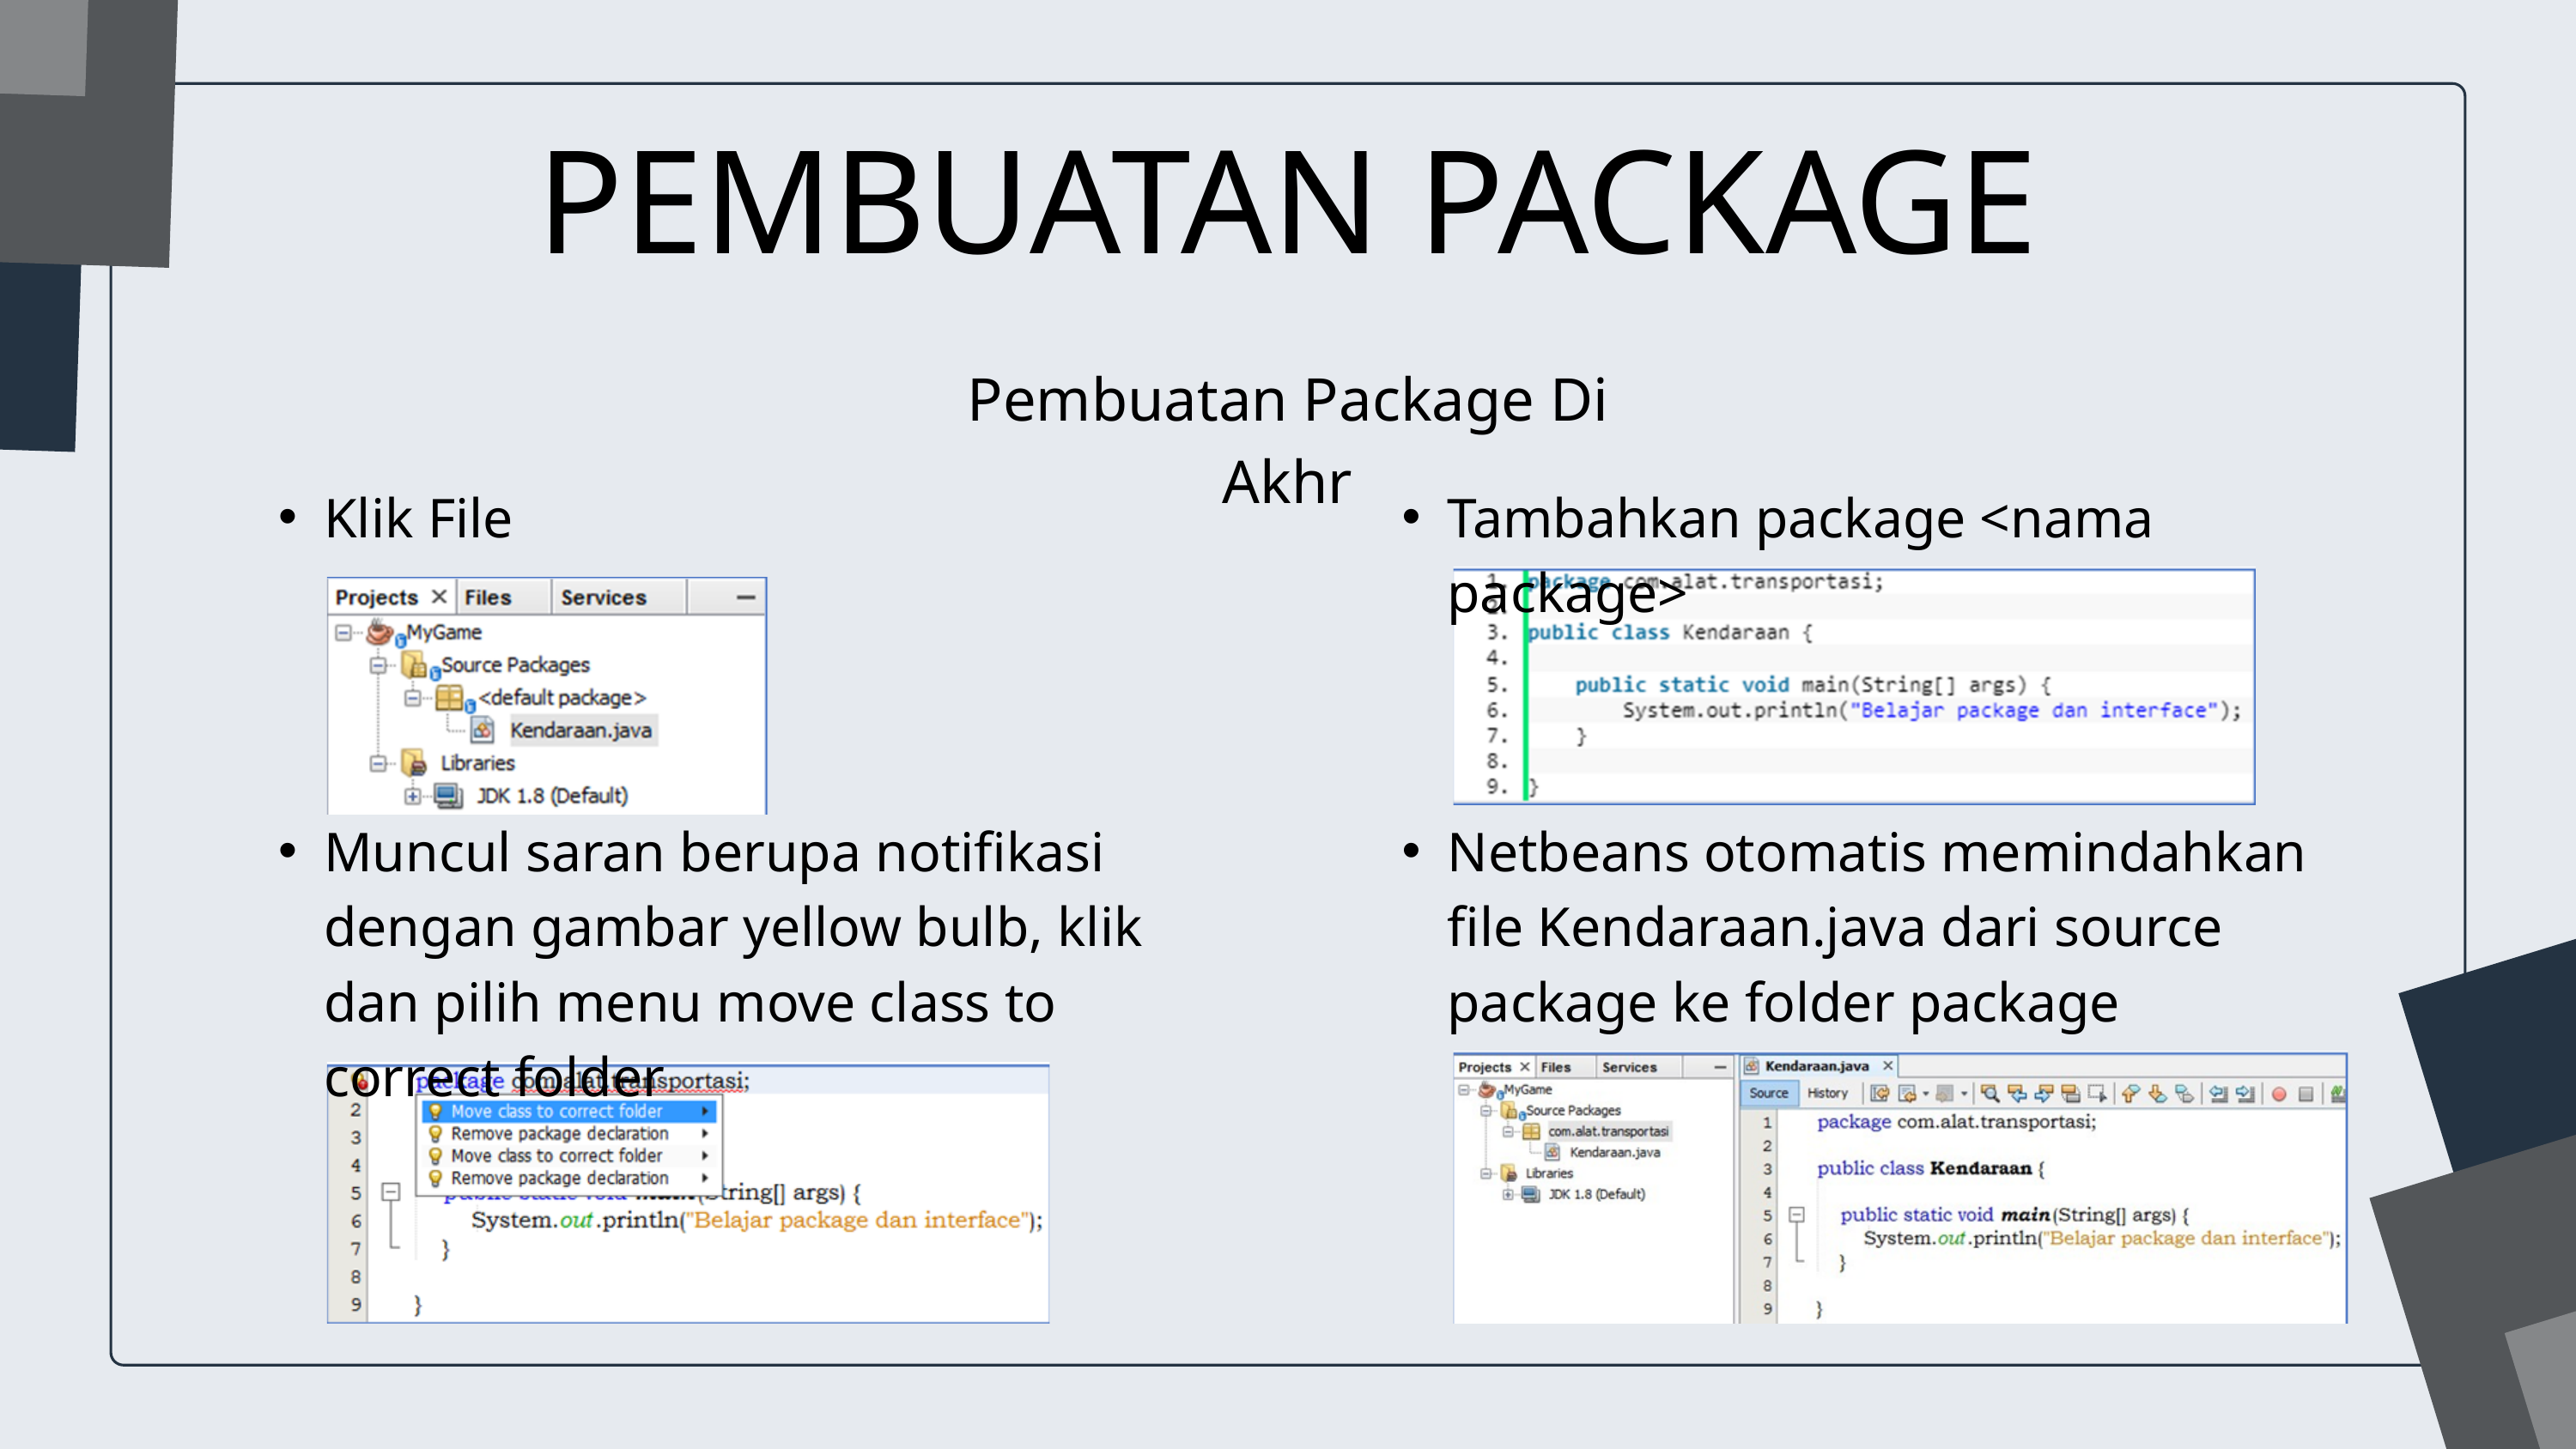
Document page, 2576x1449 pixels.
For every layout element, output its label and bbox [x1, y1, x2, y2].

text_box [0, 0, 392, 528]
text_box [110, 82, 2466, 1366]
text_box [2250, 764, 2576, 1449]
